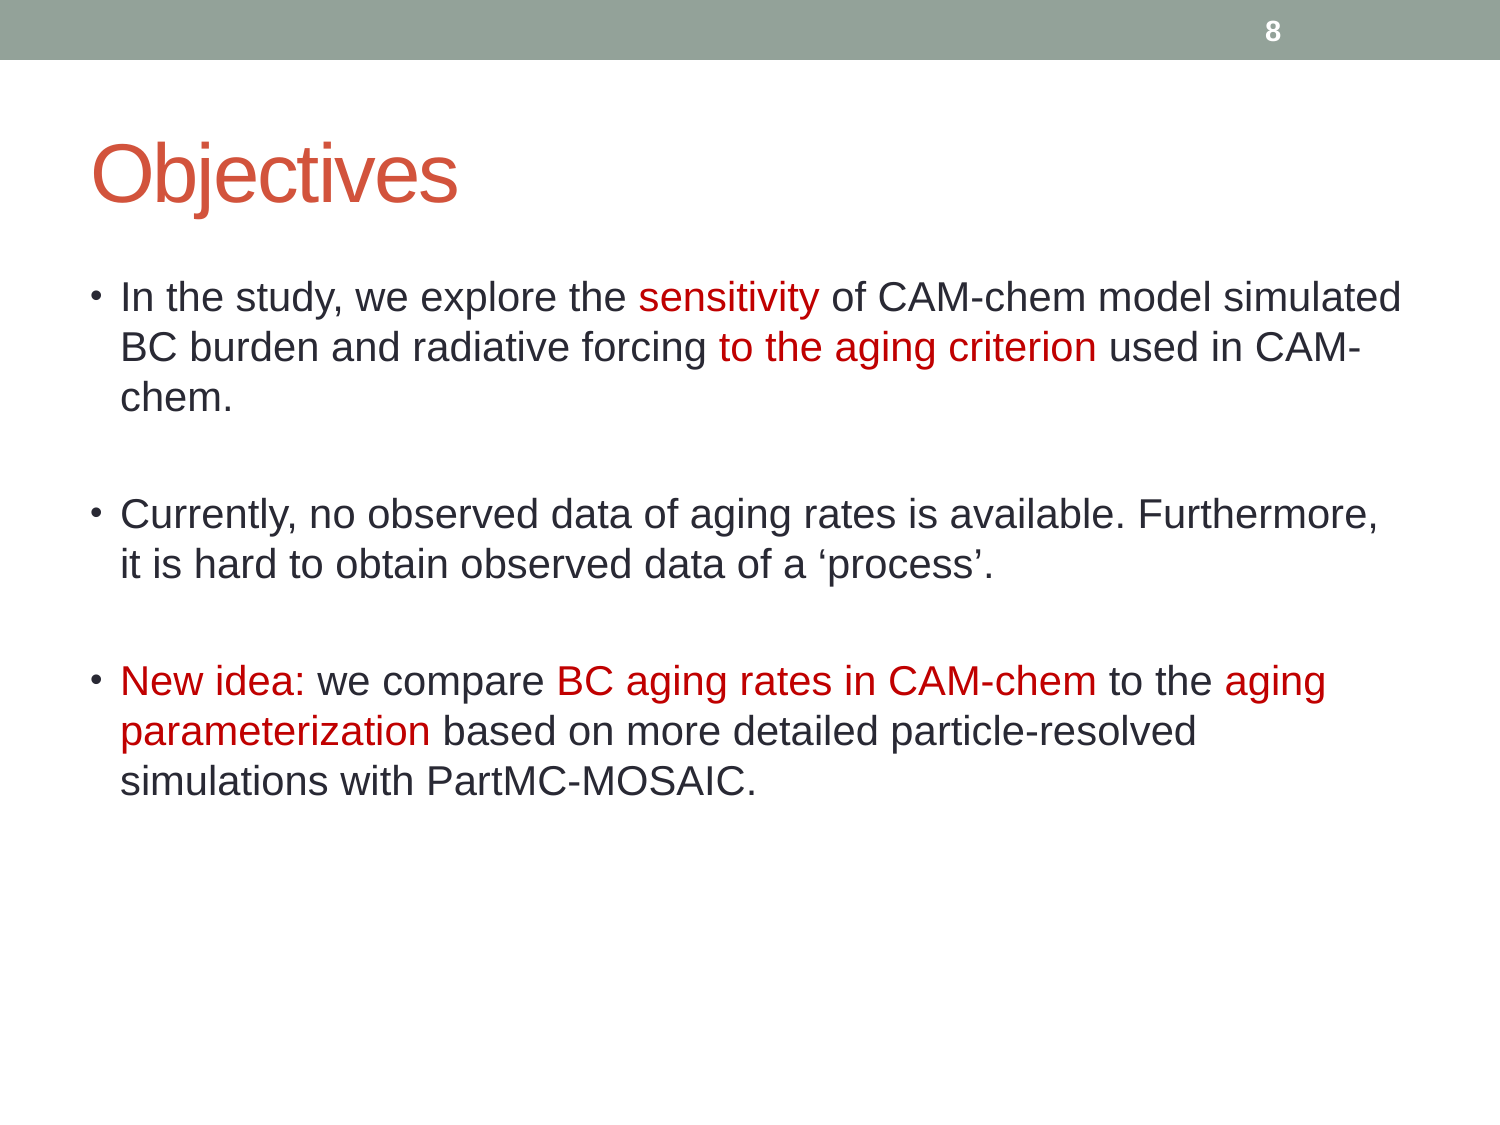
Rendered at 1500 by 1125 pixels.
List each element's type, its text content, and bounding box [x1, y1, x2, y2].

list In the study, we explore the sensitivity of CAM-chem model simulated BC burden and radiative forcing to the aging criterion used in CAM-chem. Currently, no observed data of aging rates is available. Furthermore, it is hard to obtain observed data of a ‘process’. New idea: we compare BC aging rates in CAM-chem to the aging parameterization based on more detailed particle-resolved simulations with PartMC-MOSAIC. [75, 262, 1425, 1063]
title Objectives [75, 87, 1425, 250]
slide_number 8 [1250, 3, 1425, 57]
